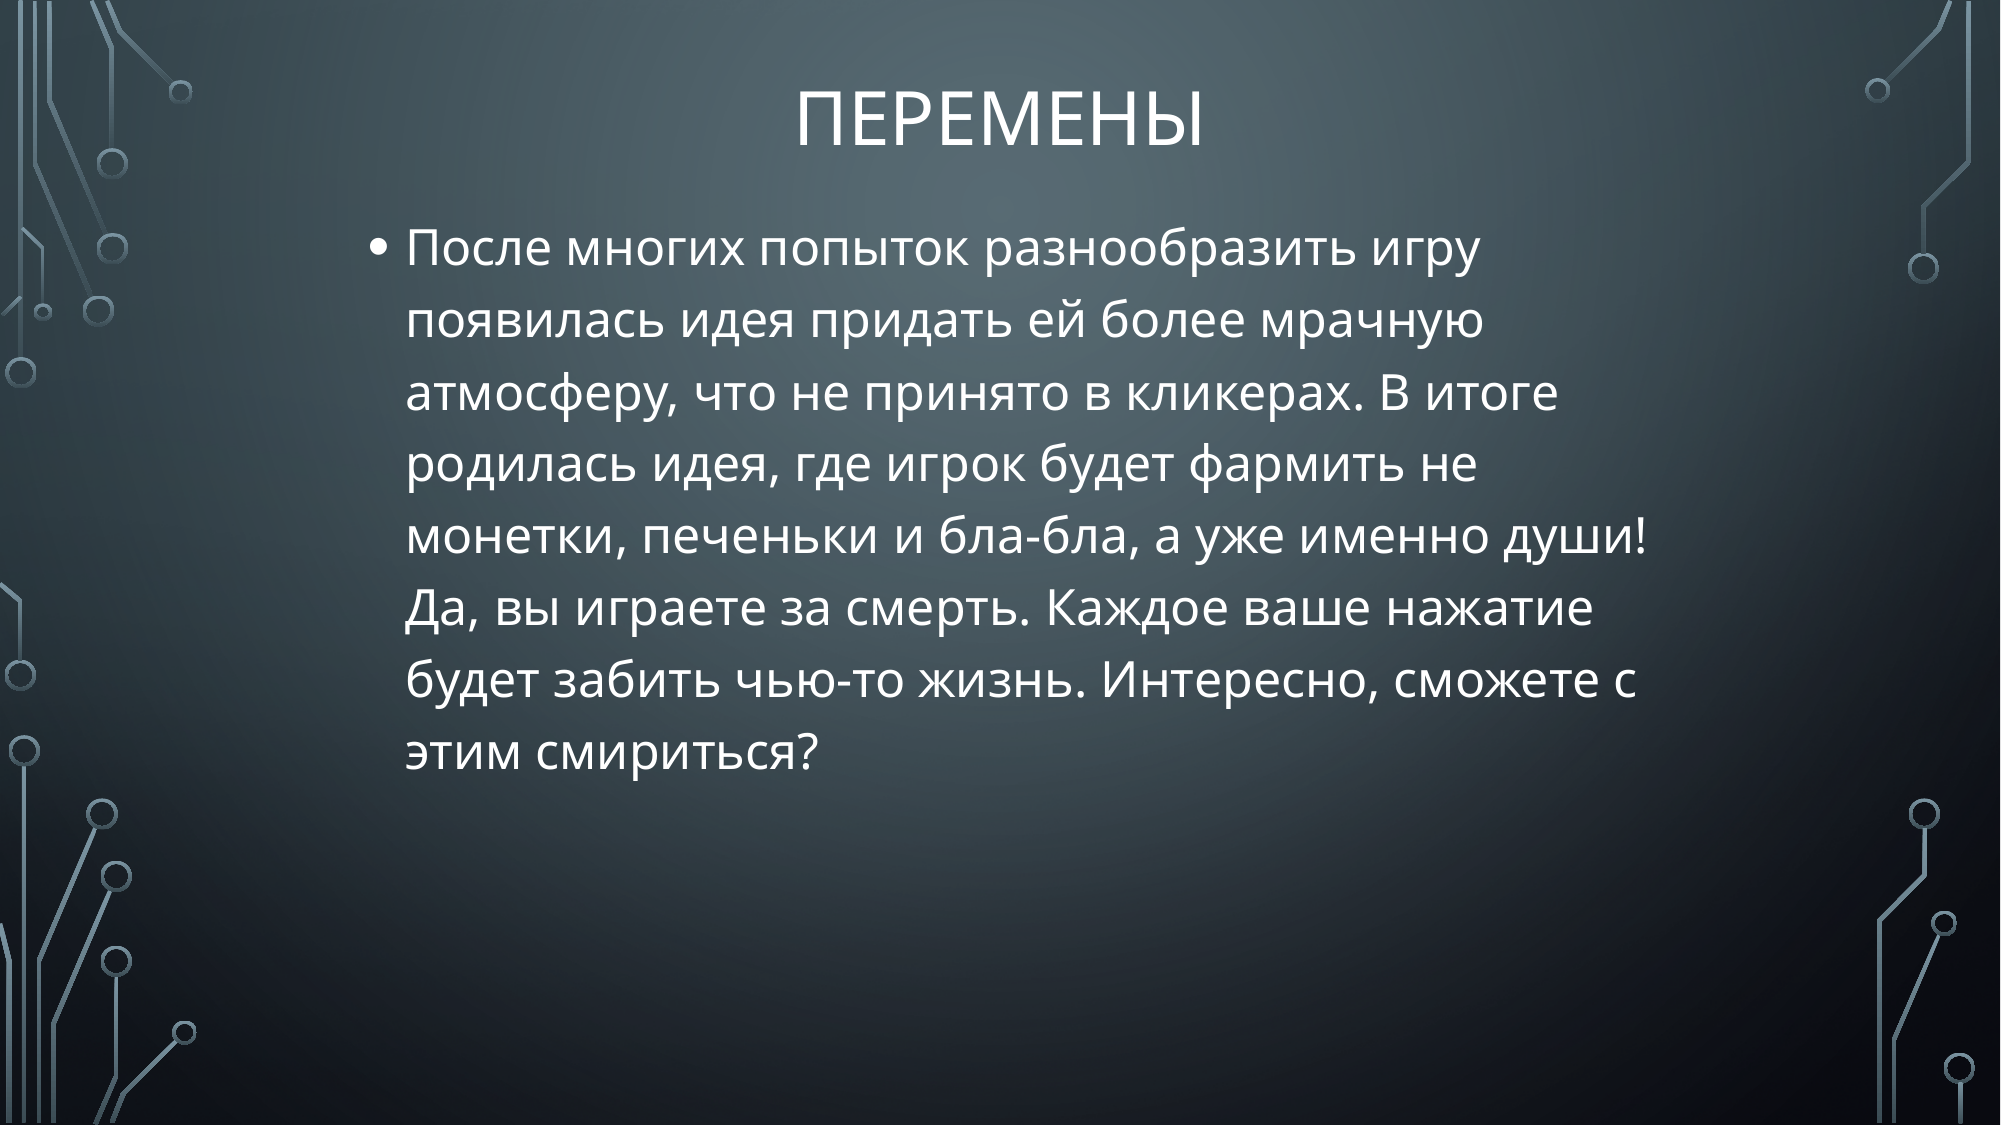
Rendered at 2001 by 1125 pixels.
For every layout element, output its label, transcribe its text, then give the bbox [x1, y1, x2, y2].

list После многих попыток разнообразить игру появилась идея придать ей более мрачную атмосферу, что не принято в кликерах. В итоге родилась идея, где игрок будет фармить не монетки, печеньки и бла-бла, а уже именно души! Да, вы играете за смерть. Каждое ваше нажатие будет забить чью-то жизнь. Интересно, сможете с этим смириться? [352, 196, 1713, 929]
title Перемены [187, 0, 1813, 243]
